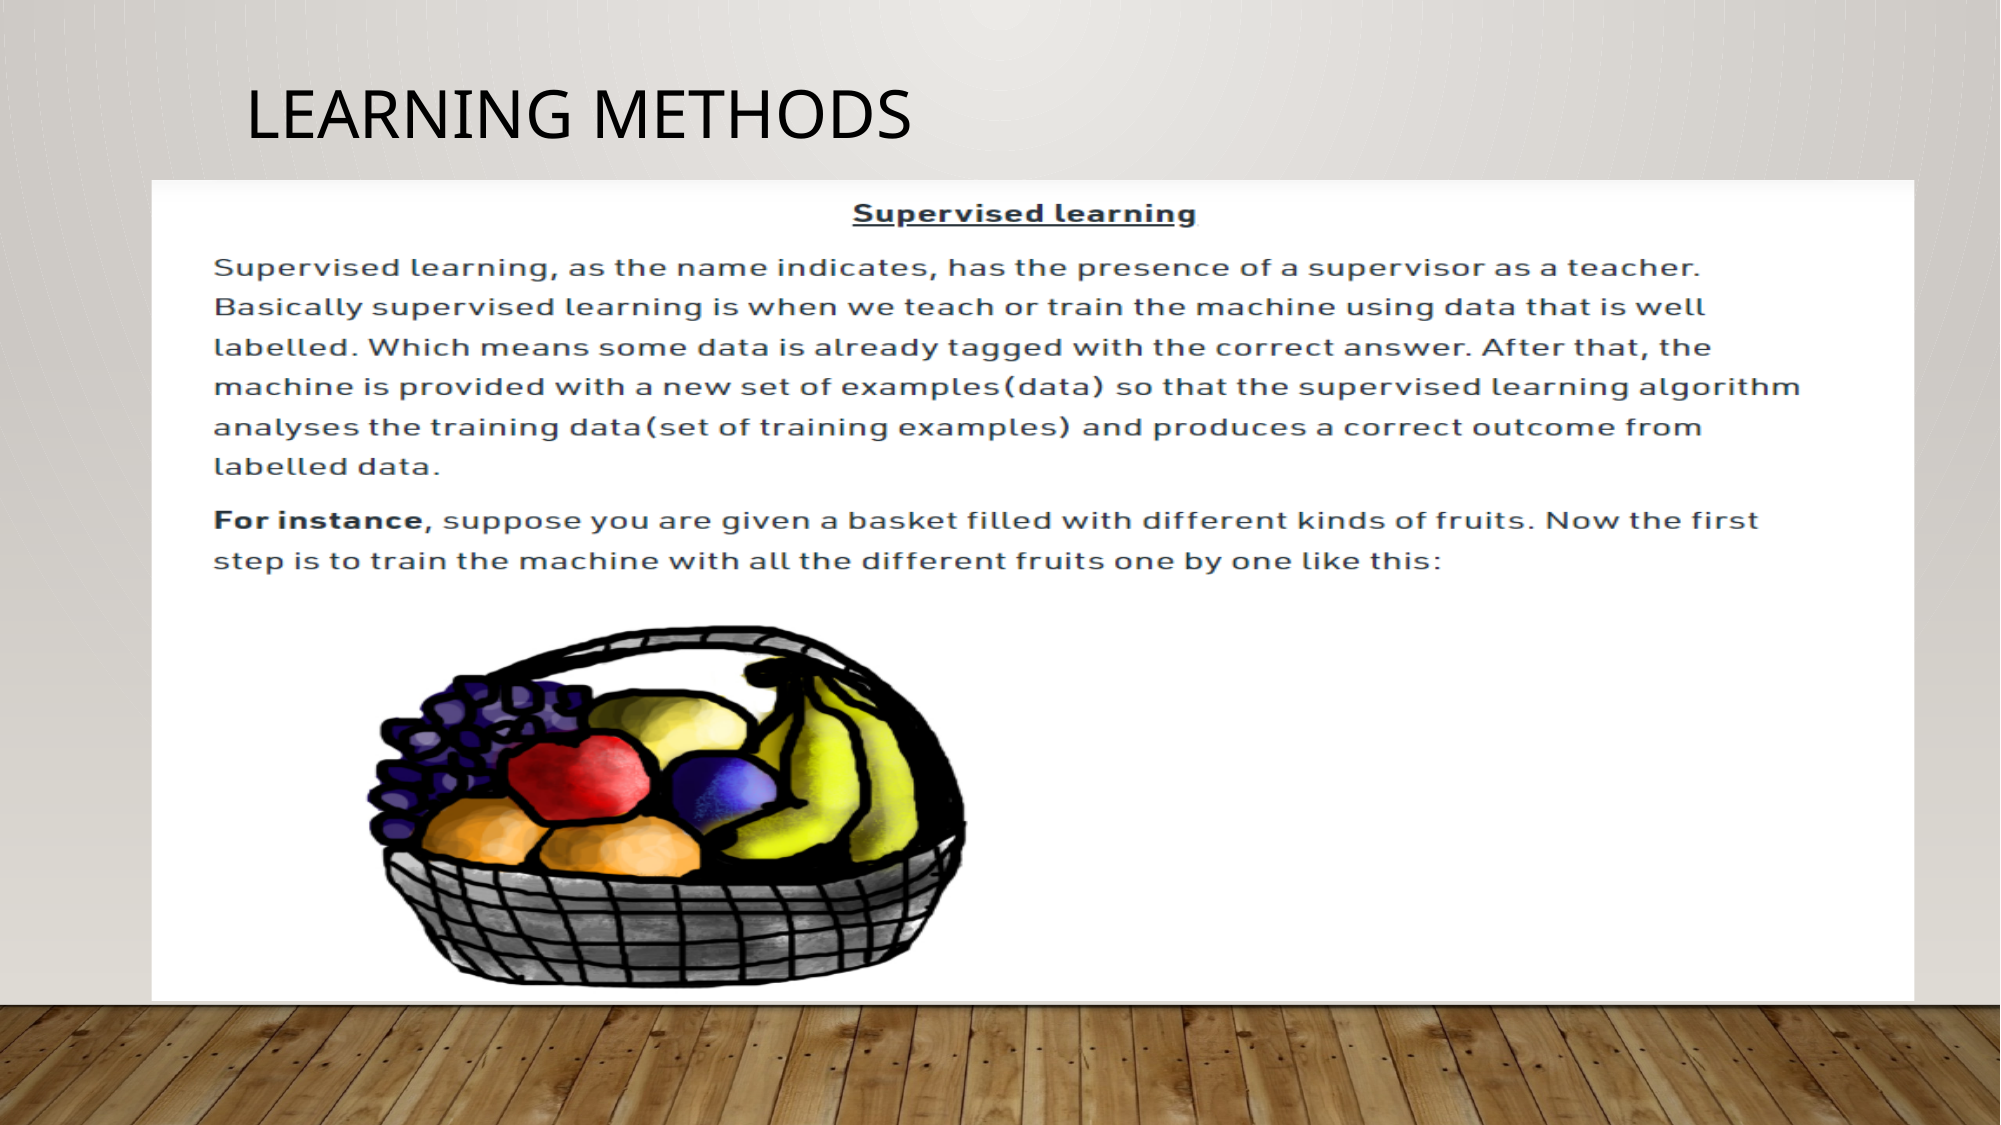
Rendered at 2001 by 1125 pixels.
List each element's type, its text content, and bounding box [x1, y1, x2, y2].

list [151, 180, 1915, 1002]
title Learning methods [230, 73, 1806, 180]
picture [0, 1005, 2000, 1125]
